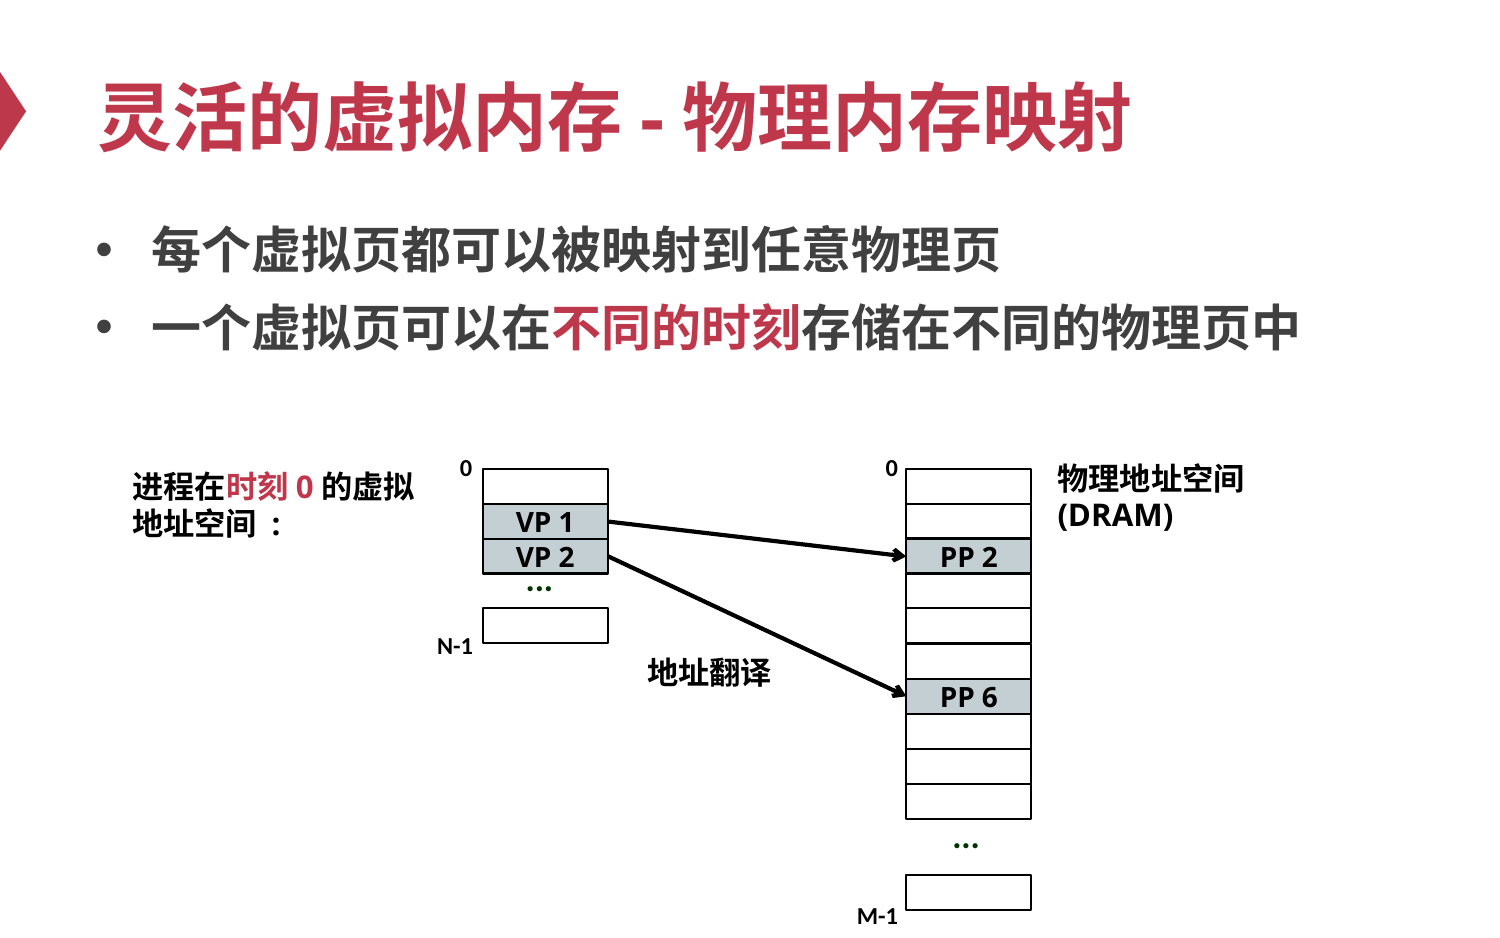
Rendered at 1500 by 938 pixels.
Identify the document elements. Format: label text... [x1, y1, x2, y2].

text_box [906, 714, 1032, 749]
text_box PP 6 [906, 678, 1032, 714]
text_box [906, 468, 1032, 503]
text_box [482, 608, 602, 644]
title 灵活的虚拟内存-物理内存映射 [82, 60, 1260, 186]
text_box M-1 [844, 895, 911, 937]
text_box 0 [873, 447, 911, 489]
text_box 物理地址空间(DRAM) [1045, 454, 1330, 541]
text_box [906, 874, 1032, 910]
text_box PP 2 [910, 538, 1032, 573]
text_box VP 2 [482, 538, 602, 574]
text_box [607, 521, 907, 555]
text_box [906, 784, 1032, 820]
text_box [910, 573, 1032, 608]
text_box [607, 555, 907, 697]
text_box [906, 749, 1032, 784]
text_box N-1 [424, 625, 486, 667]
text_box [910, 608, 1032, 643]
text_box 进程在时刻0的虚拟地址空间 : [119, 463, 443, 549]
text_box VP 1 [482, 504, 608, 538]
text_box ... [939, 813, 993, 862]
text_box ... [513, 556, 566, 605]
text_box [910, 643, 1032, 678]
text_box [906, 503, 1032, 538]
list 每个虚拟页都可以被映射到任意物理页 一个虚拟页可以在不同的时刻存储在不同的物理页中 [80, 218, 1317, 479]
text_box [482, 469, 608, 504]
text_box 0 [447, 447, 485, 489]
